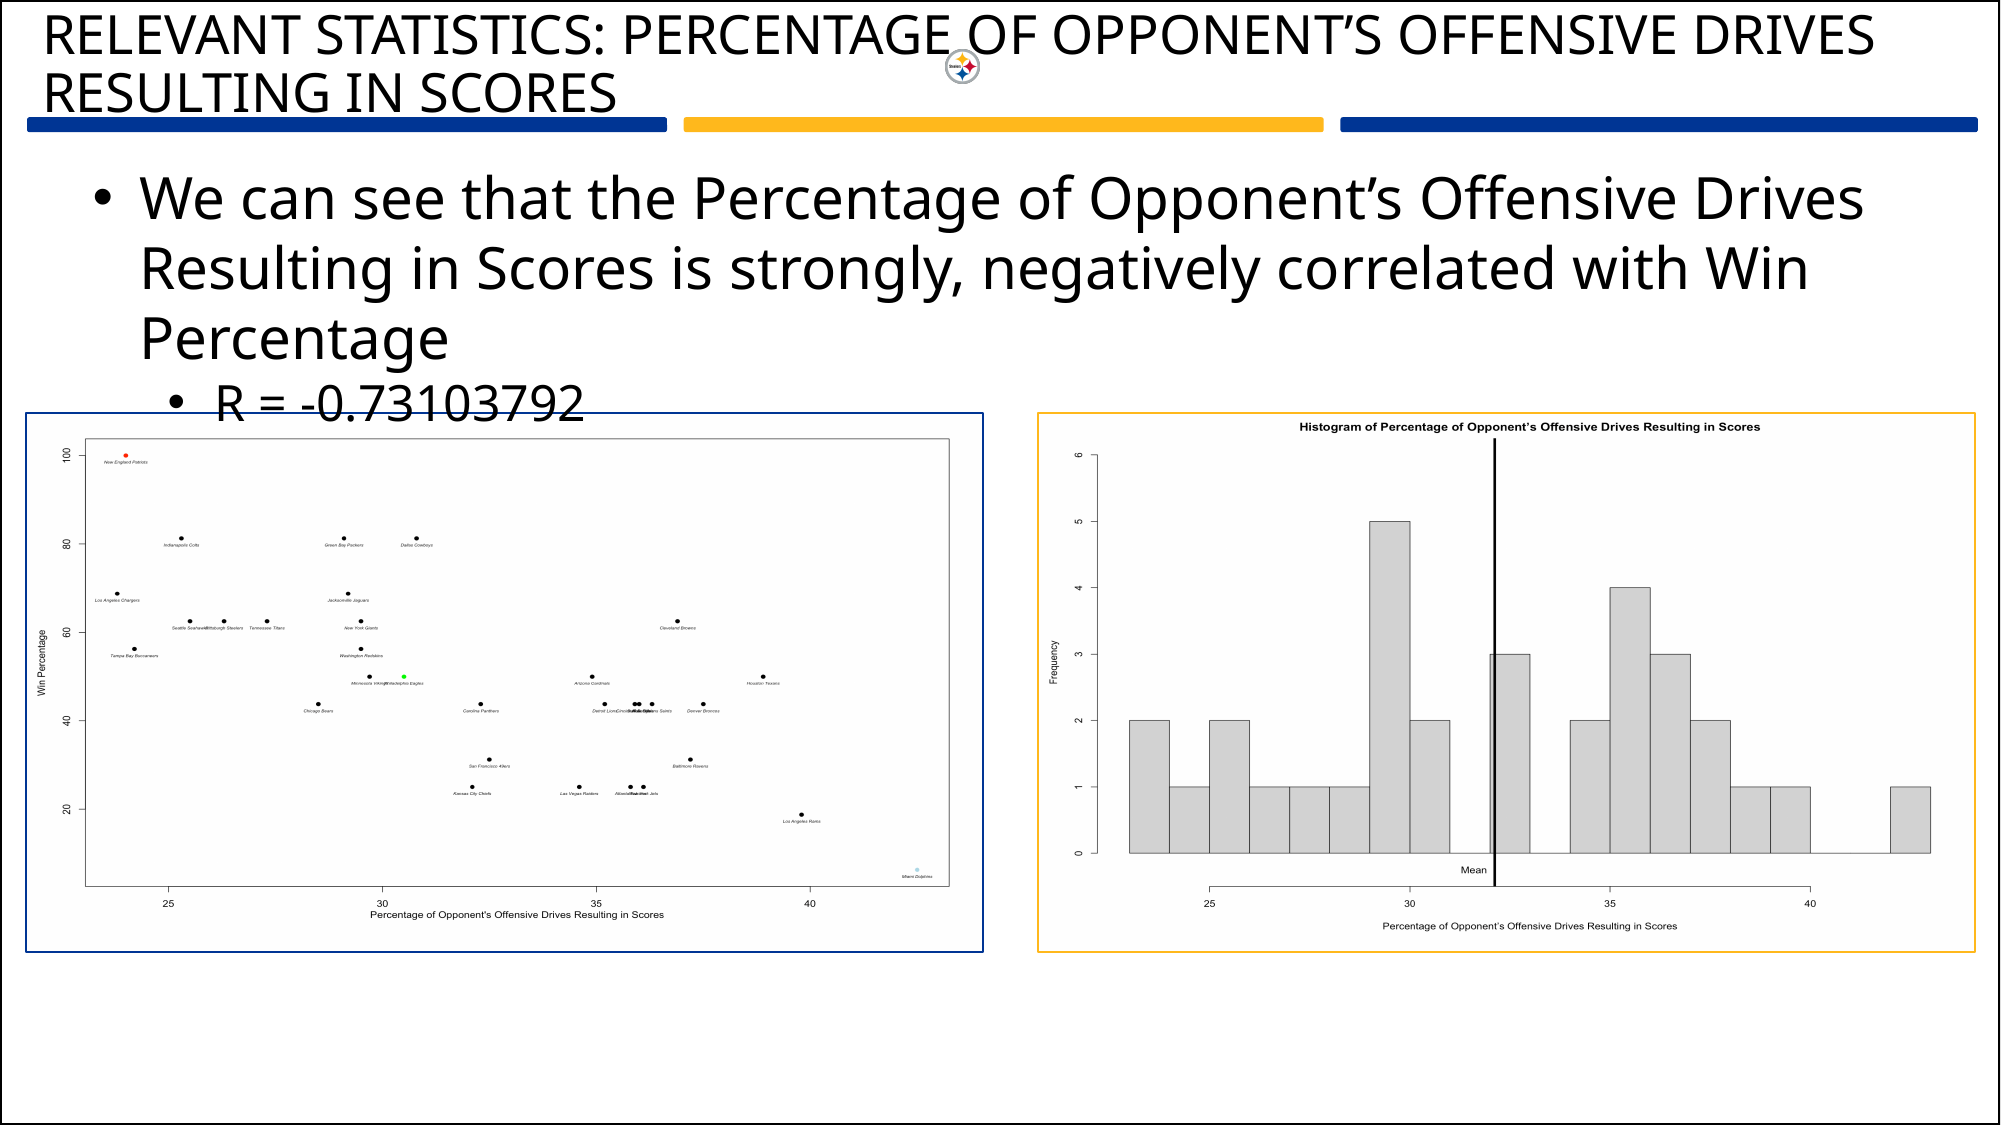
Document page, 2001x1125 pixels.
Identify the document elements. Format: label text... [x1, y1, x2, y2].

picture [26, 414, 982, 952]
picture [1038, 414, 1975, 952]
text_box We can see that the Percentage of Opponent’s Offensive Drives Resulting in Scores is strongly, negatively correlated with Win Percentage R = -0.73103792 [77, 153, 1950, 439]
title Relevant Statistics: Percentage of Opponent’s Offensive drives resulting in scores [27, 6, 2000, 127]
picture [944, 49, 980, 84]
